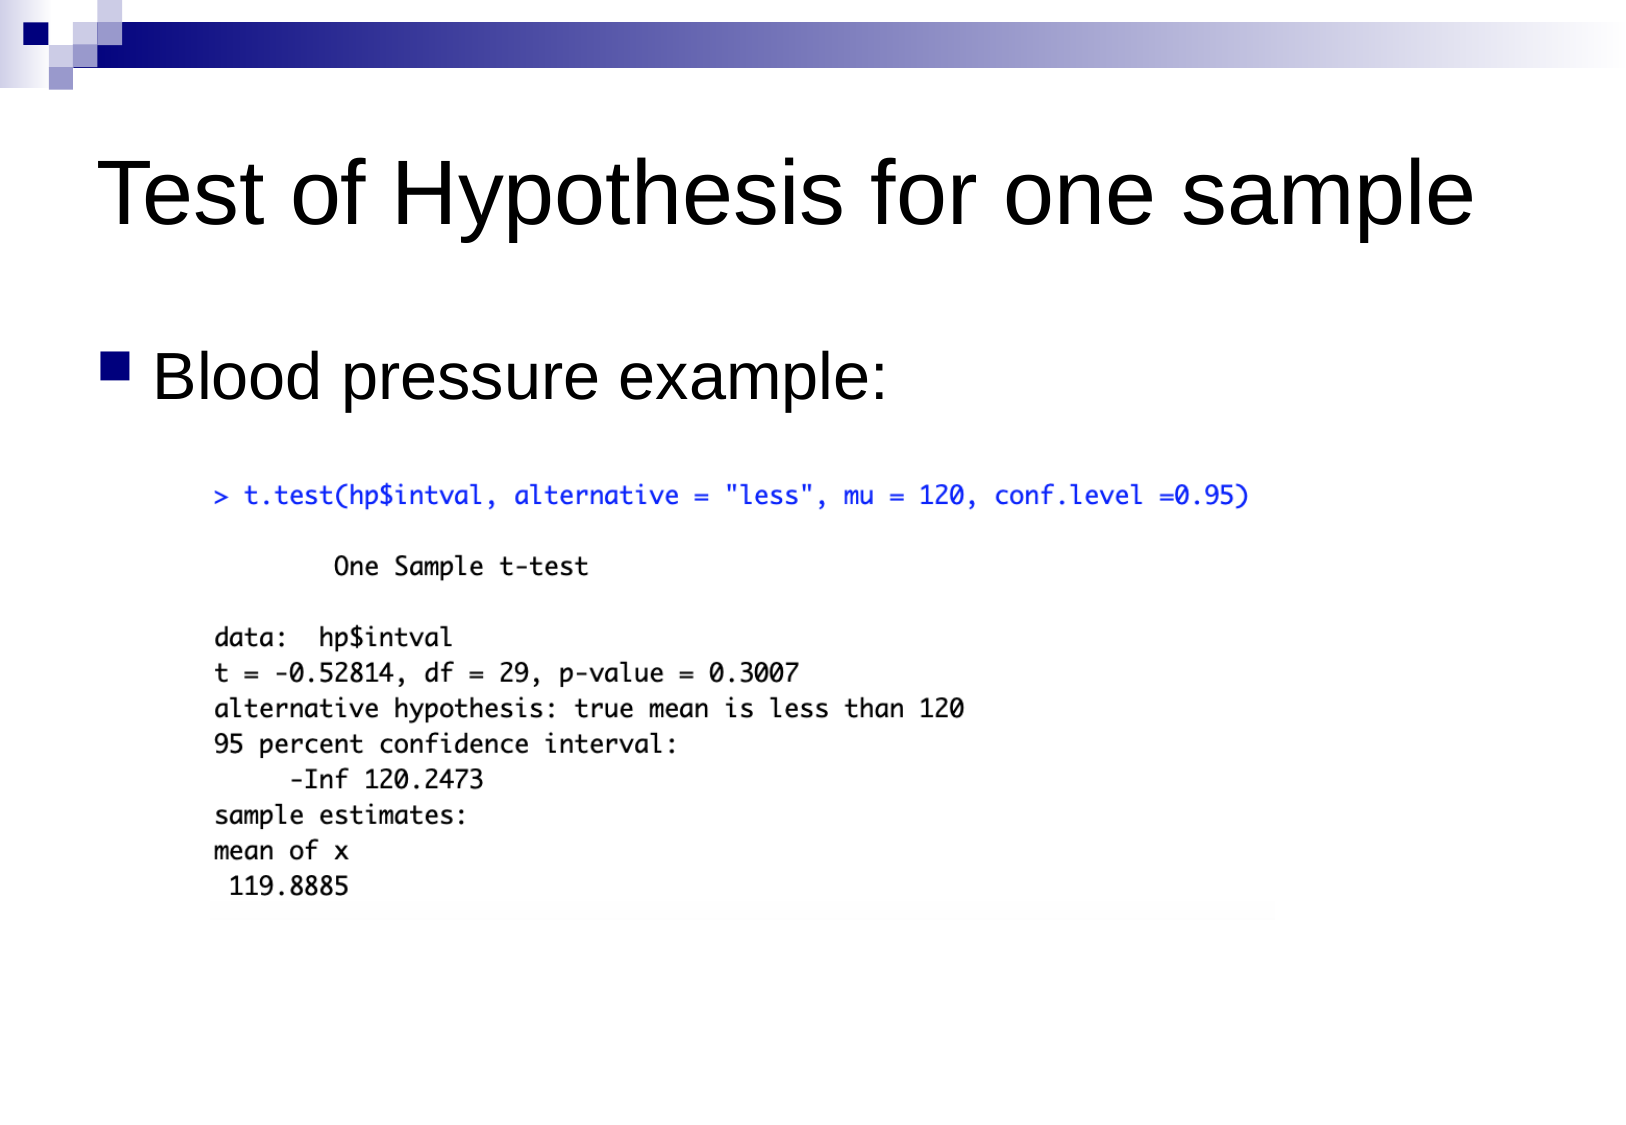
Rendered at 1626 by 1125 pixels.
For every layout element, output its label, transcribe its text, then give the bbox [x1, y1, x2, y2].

list Blood pressure example: [81, 324, 1544, 963]
title Test of Hypothesis for one sample [81, 75, 1544, 300]
picture [209, 479, 1275, 920]
